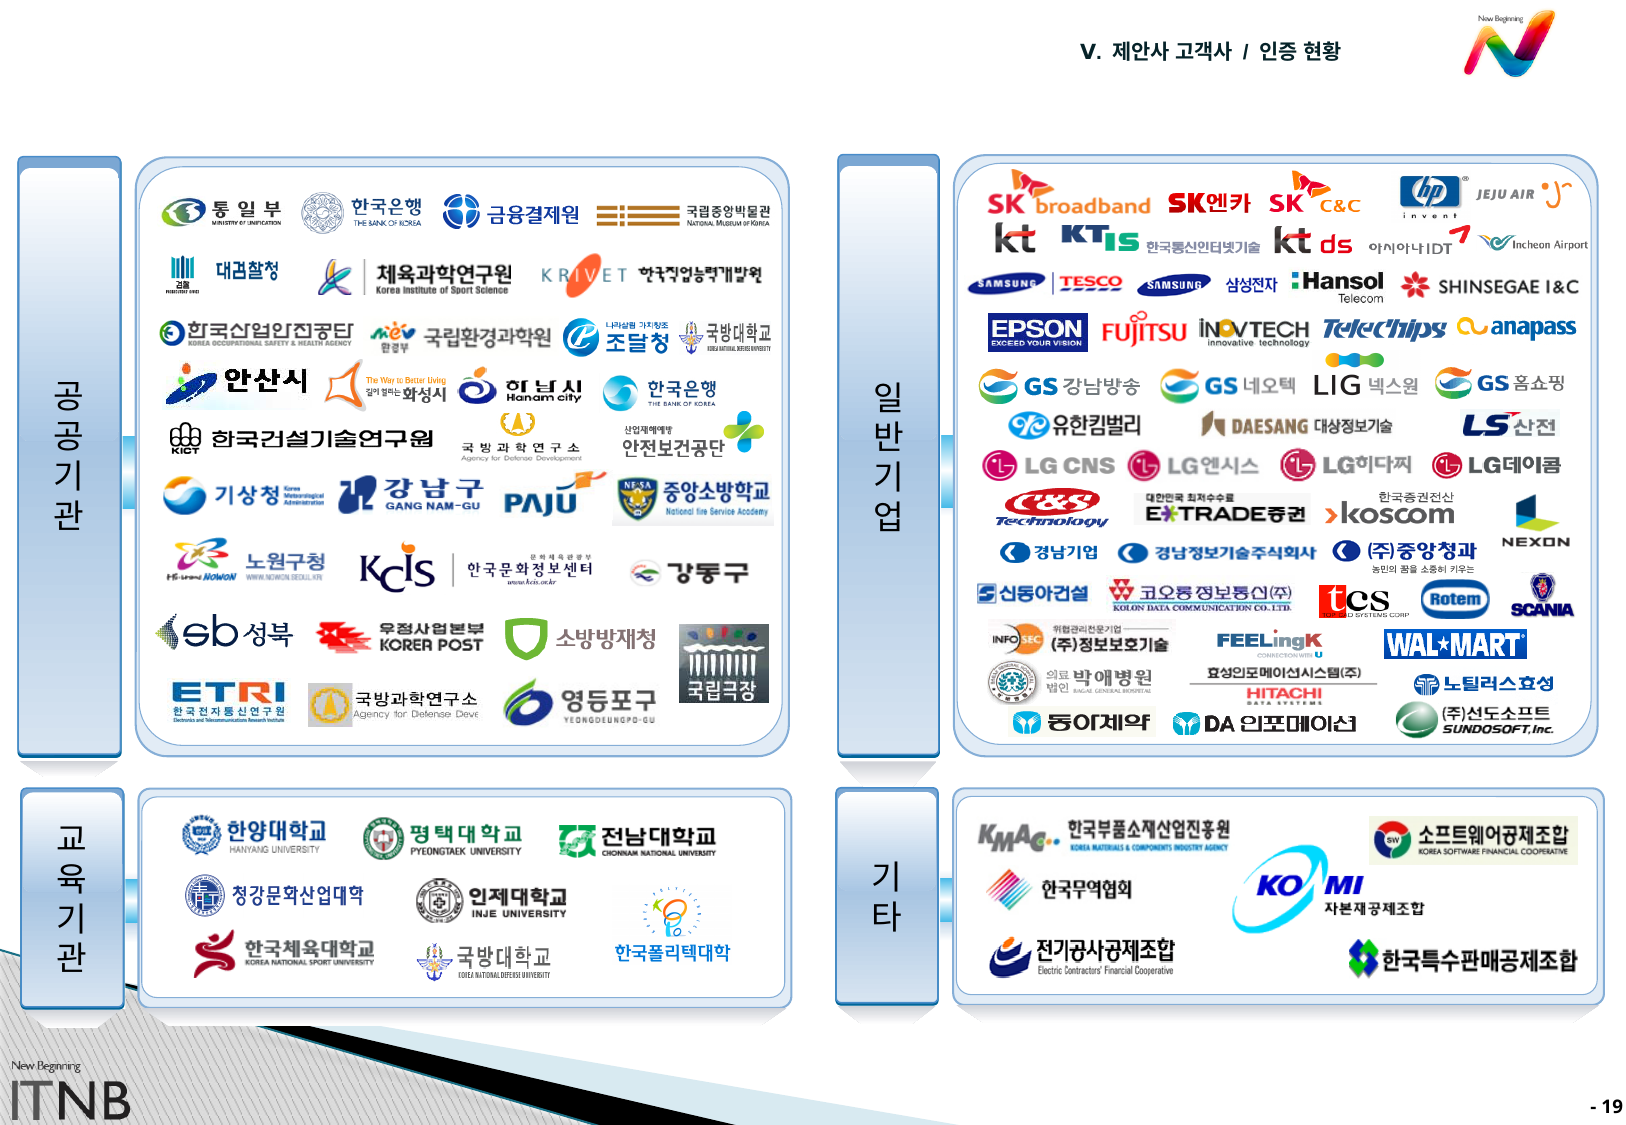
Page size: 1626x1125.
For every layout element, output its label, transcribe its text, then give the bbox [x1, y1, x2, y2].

picture [1471, 175, 1575, 212]
picture [497, 468, 613, 520]
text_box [835, 776, 1605, 1034]
picture [1462, 6, 1557, 79]
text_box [17, 150, 790, 778]
picture [1452, 312, 1581, 345]
picture [675, 314, 773, 357]
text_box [20, 776, 792, 1037]
picture [1476, 233, 1590, 251]
text_box 1. ITNB 고객사 현황 [0, 7, 1310, 66]
picture [1315, 311, 1451, 346]
picture [558, 315, 671, 360]
picture [598, 373, 773, 458]
picture [9, 1058, 132, 1121]
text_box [837, 148, 1598, 788]
picture [316, 356, 450, 413]
